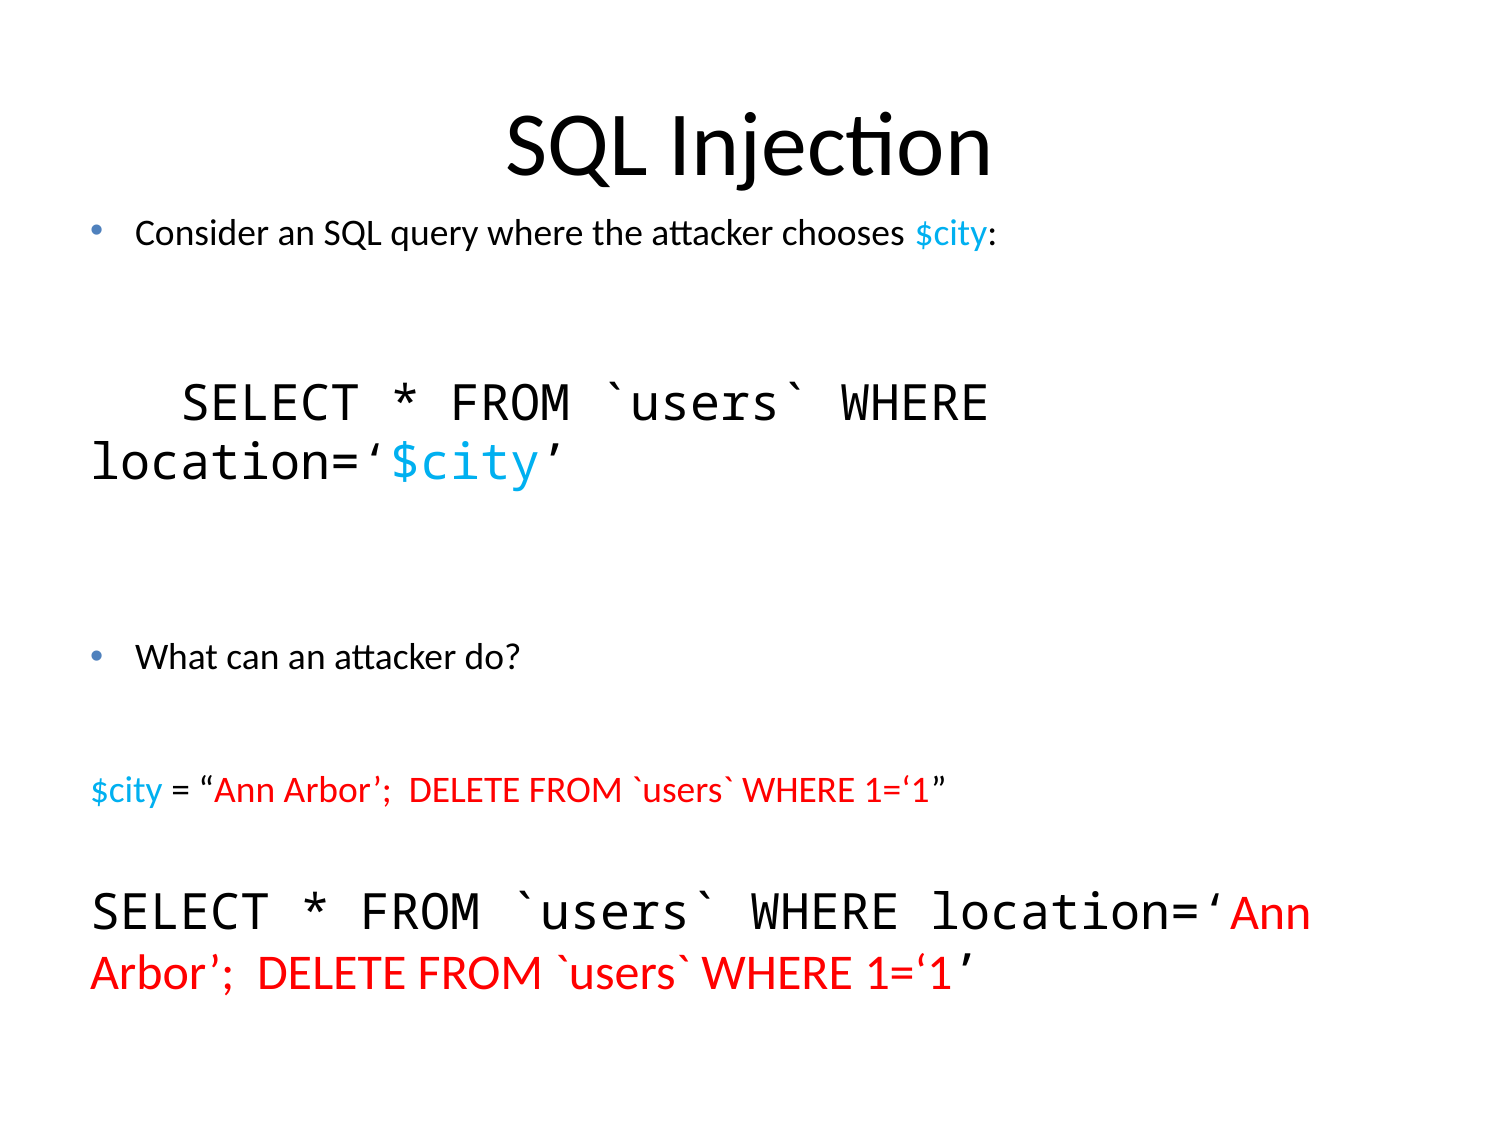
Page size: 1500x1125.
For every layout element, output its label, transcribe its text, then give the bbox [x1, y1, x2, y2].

list Consider an SQL query where the attacker chooses $city: SELECT * FROM `users` WHERE location=‘$city’ What can an attacker do? $city = “Ann Arbor’; DELETE FROM `users` WHERE 1=‘1” SELECT * FROM `users` WHERE location=‘Ann Arbor’; DELETE FROM `users` WHERE 1=‘1’ [75, 200, 1463, 1010]
title SQL Injection [75, 45, 1425, 200]
